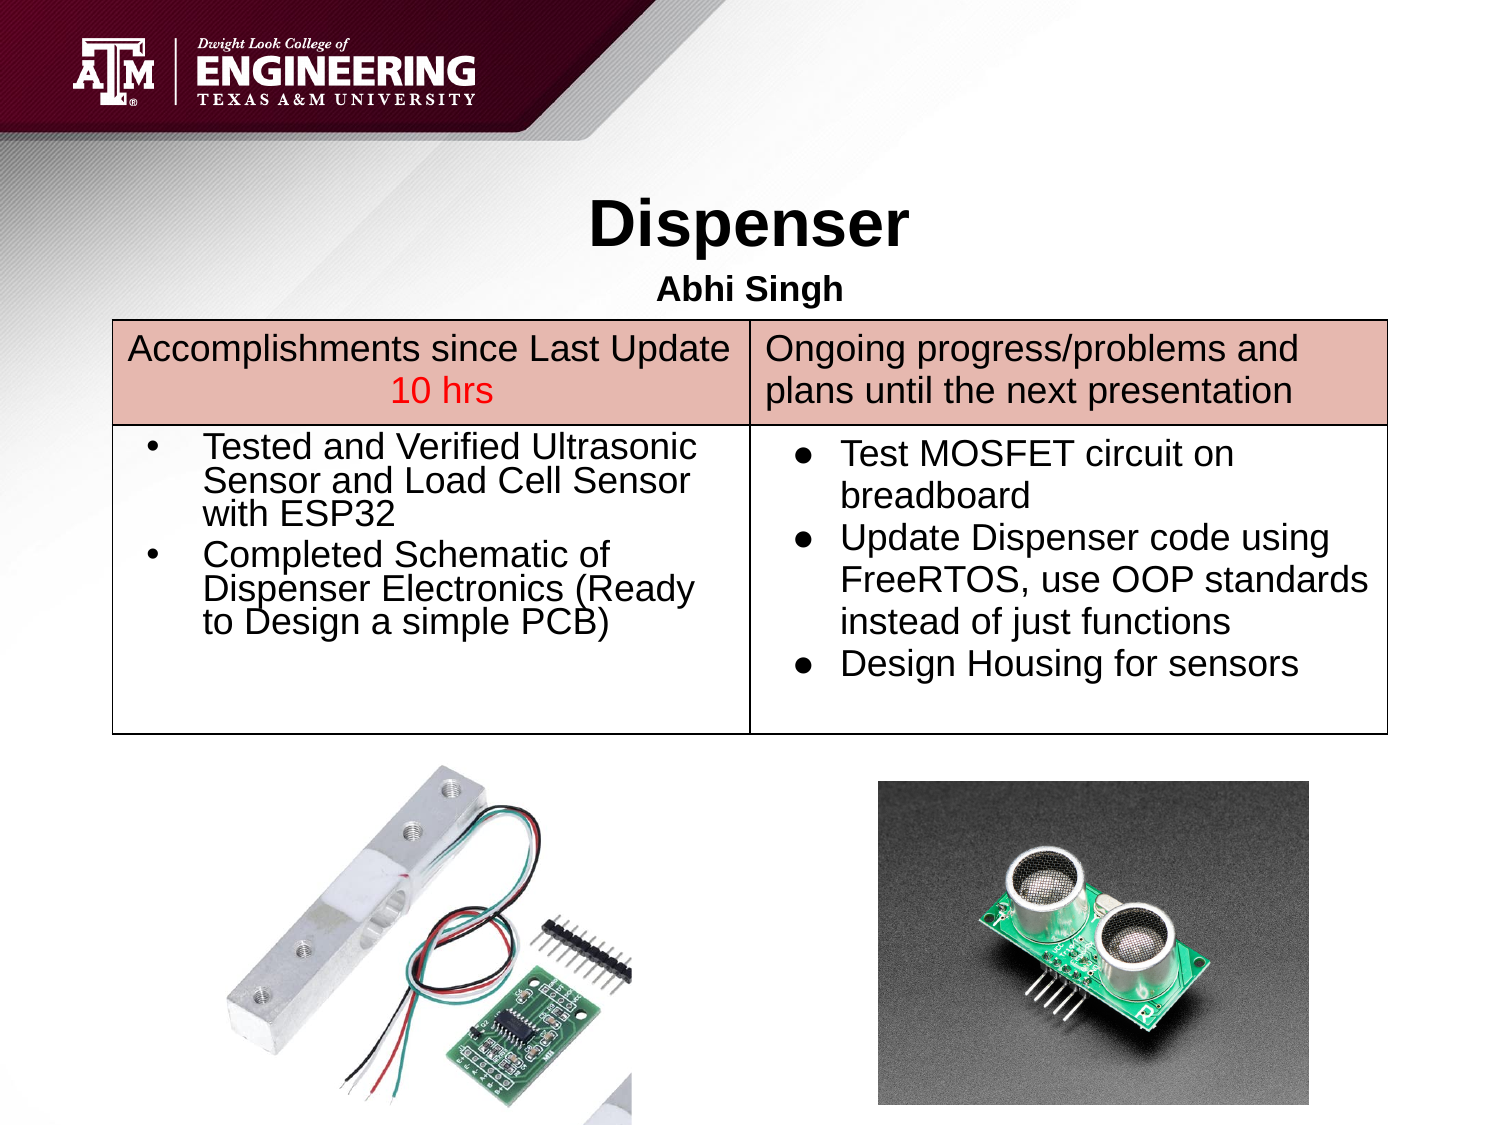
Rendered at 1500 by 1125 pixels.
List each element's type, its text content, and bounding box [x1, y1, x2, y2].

title Dispenser Abhi Singh [75, 172, 1425, 304]
table_header Accomplishments since Last Update 10 hrs [113, 321, 749, 424]
table_cell Test MOSFET circuit on breadboard Update Dispenser code using FreeRTOS, use OOP standards instead of just functions Design Housing for sensors [751, 426, 1387, 733]
picture [0, 0, 1500, 1125]
table_header Ongoing progress/problems and plans until the next presentation [751, 321, 1387, 424]
table_cell Tested and Verified Ultrasonic Sensor and Load Cell Sensor with ESP32 Completed Schematic of Dispenser Electronics (Ready to Design a simple PCB) [113, 426, 749, 733]
